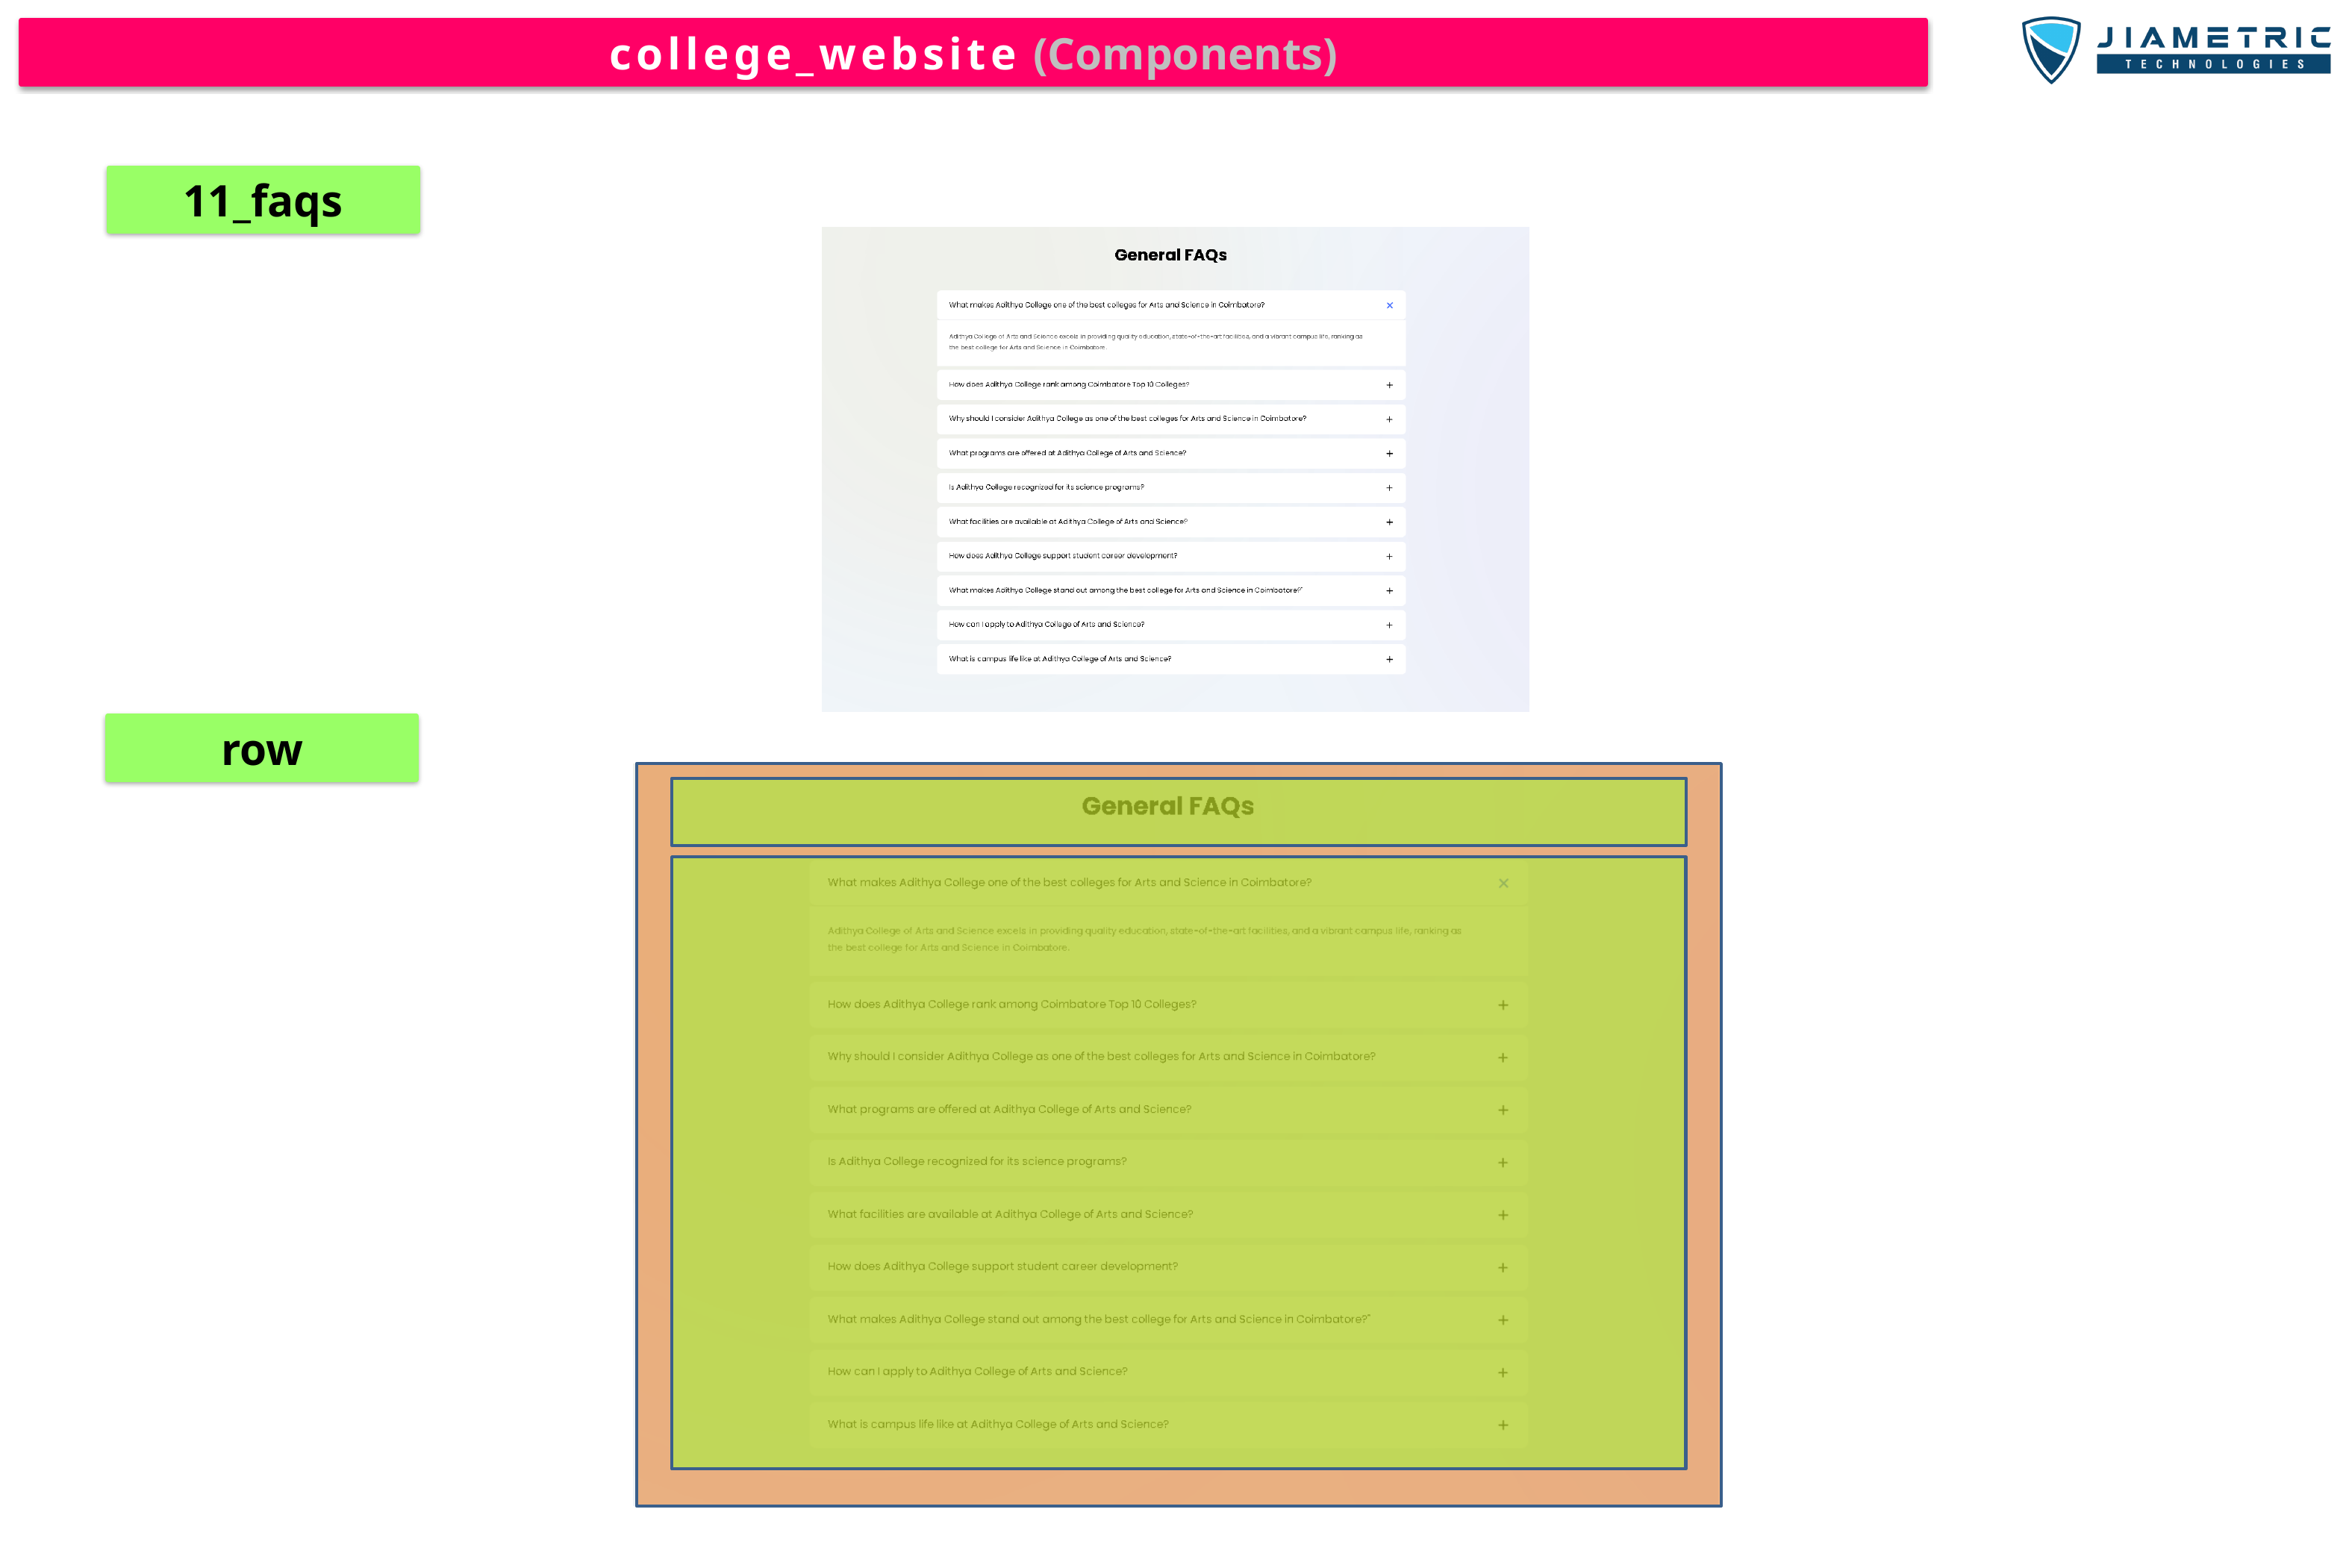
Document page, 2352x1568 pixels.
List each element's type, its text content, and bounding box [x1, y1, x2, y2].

text_box college_website (Components) [19, 18, 1928, 87]
text_box row [105, 713, 419, 782]
text_box 11_faqs [107, 166, 420, 234]
picture [633, 763, 1718, 1507]
picture [2022, 16, 2331, 85]
picture [822, 227, 1530, 712]
text_box [1715, 762, 1723, 1508]
